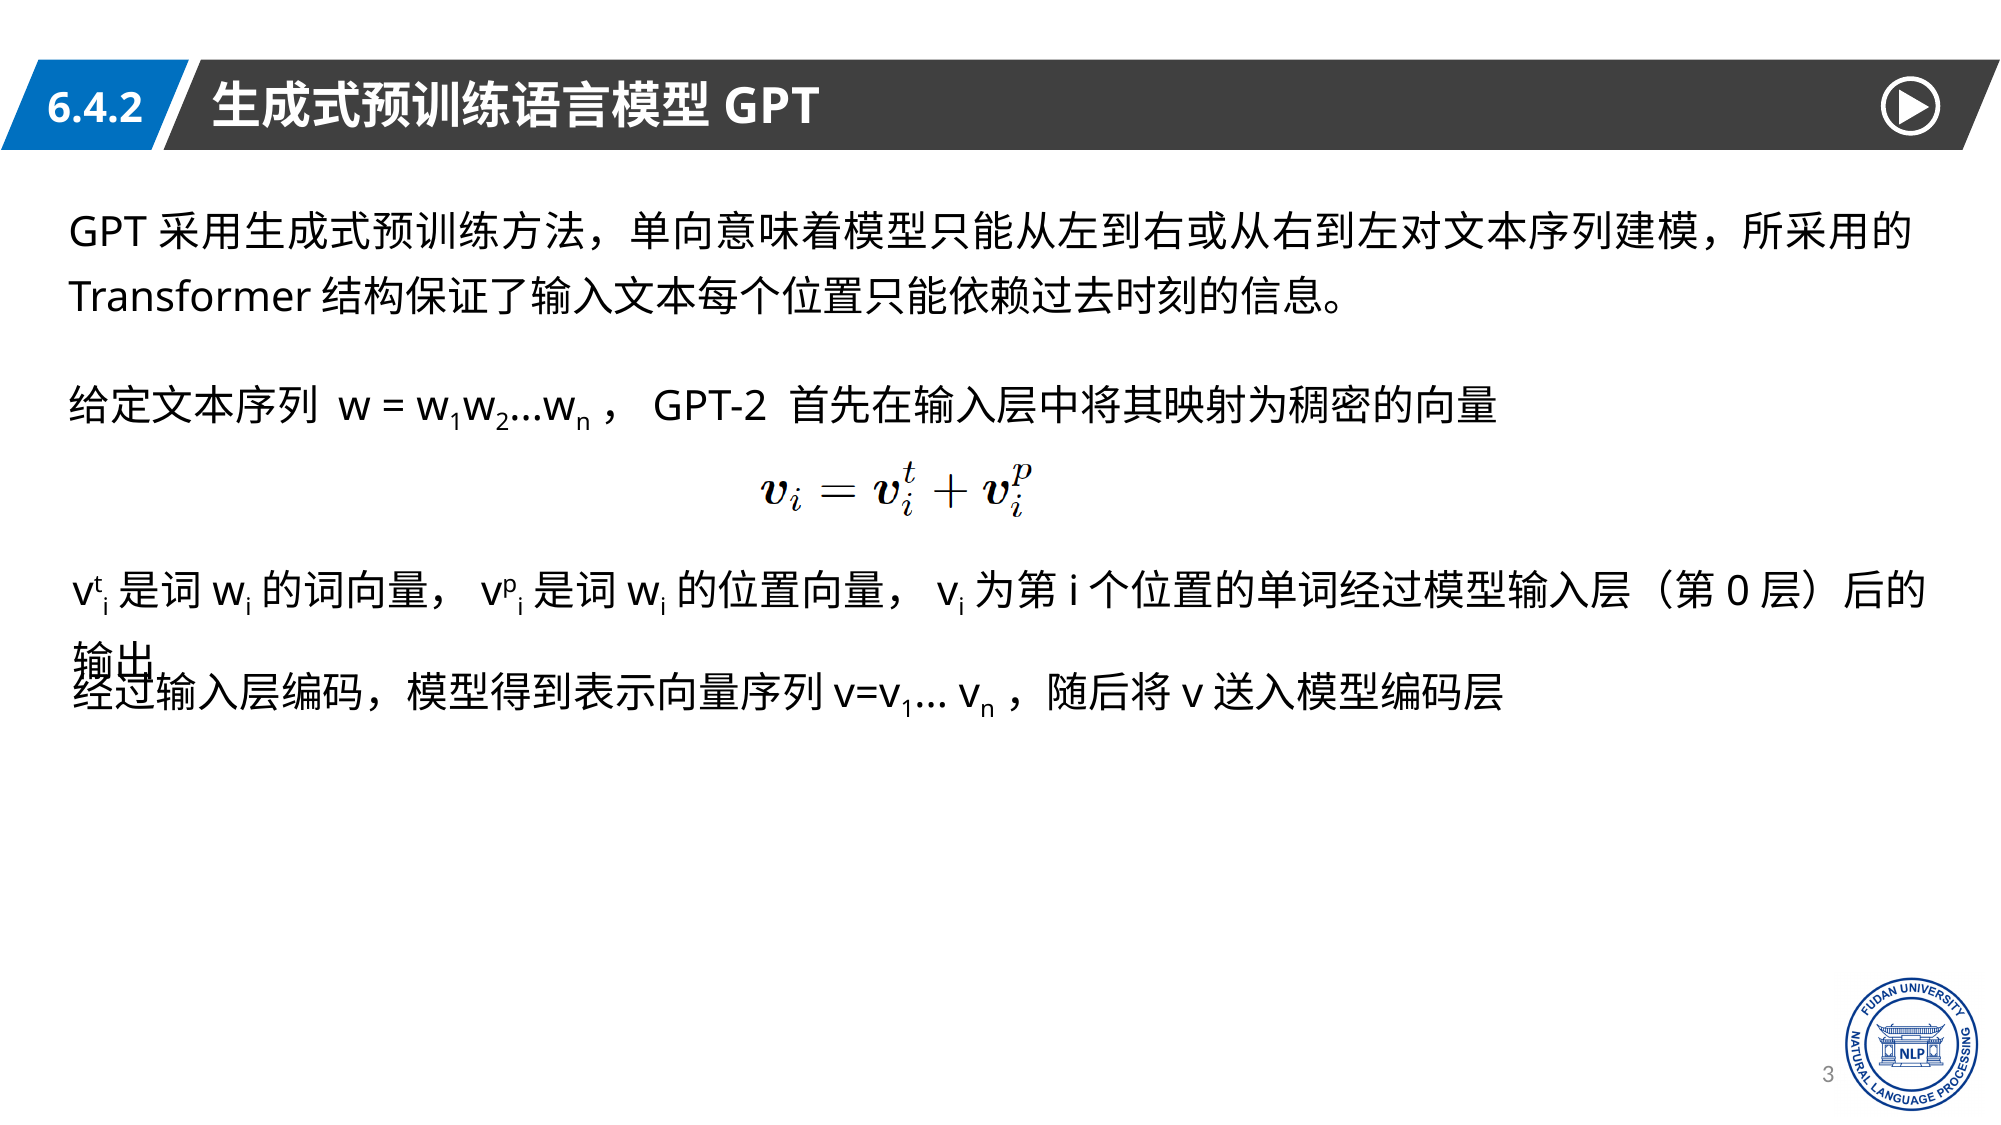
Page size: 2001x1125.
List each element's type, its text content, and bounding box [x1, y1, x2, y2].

text_box 经过输入层编码，模型得到表示向量序列v=v1... vn，随后将v送入模型编码层 [57, 657, 1815, 730]
picture [736, 441, 1082, 540]
text_box vti是词wi的词向量，vpi是词wi的位置向量，vi为第i个位置的单词经过模型输入层（第0层）后的输出 [57, 538, 1943, 693]
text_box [1883, 78, 1939, 134]
text_box 6.4.2 [26, 73, 164, 138]
slide_number 36 [1412, 1042, 1863, 1103]
picture [1834, 972, 1985, 1117]
text_box 给定文本序列 w = w1w2...wn，GPT-2 首先在输入层中将其映射为稠密的向量 [53, 354, 1865, 443]
text_box [1, 89, 157, 150]
text_box [32, 59, 189, 120]
text_box GPT采用生成式预训练方法，单向意味着模型只能从左到右或从右到左对文本序列建模，所采用的Transformer结构保证了输入文本每个位置只能依赖过去时刻的信息。 [53, 182, 1938, 327]
text_box 生成式预训练语言模型GPT [196, 66, 836, 142]
text_box [163, 59, 2000, 150]
